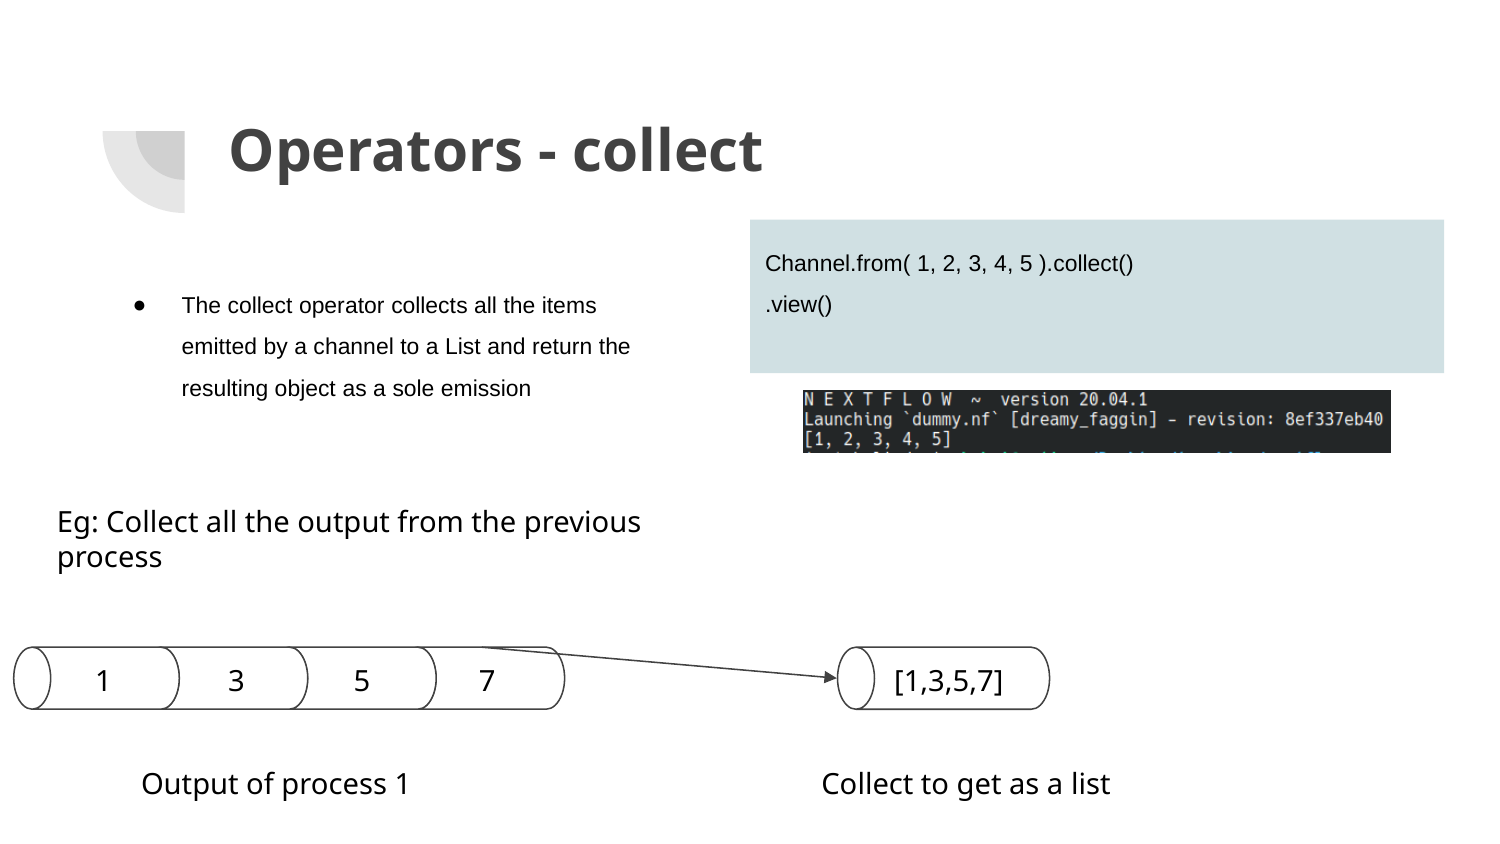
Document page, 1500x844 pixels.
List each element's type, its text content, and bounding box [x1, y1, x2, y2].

text_box 3 [213, 647, 259, 713]
picture [803, 390, 1391, 454]
text_box [13, 647, 80, 710]
text_box [510, 647, 557, 652]
text_box 1 [80, 647, 126, 713]
text_box [510, 651, 565, 710]
text_box [1,3,5,7] [879, 647, 1037, 713]
text_box Collect to get as a list [806, 750, 1145, 816]
text_box [291, 647, 338, 710]
text_box Eg: Collect all the output from the previous process [41, 488, 750, 589]
text_box [126, 647, 180, 710]
text_box 7 [463, 647, 510, 713]
text_box 5 [338, 647, 385, 713]
title Operators - collect [213, 98, 1368, 263]
text_box Channel.from( 1, 2, 3, 4, 5 ).collect() .view() [750, 219, 1445, 374]
text_box Output of process 1 [125, 750, 429, 816]
text_box [162, 647, 213, 710]
text_box [1037, 648, 1050, 708]
text_box [385, 647, 437, 710]
text_box [259, 647, 308, 710]
text_box [419, 647, 463, 710]
text_box [837, 647, 879, 710]
text_box The collect operator collects all the items emitted by a channel to a List and return the resulting object as a sole emission [91, 262, 675, 416]
